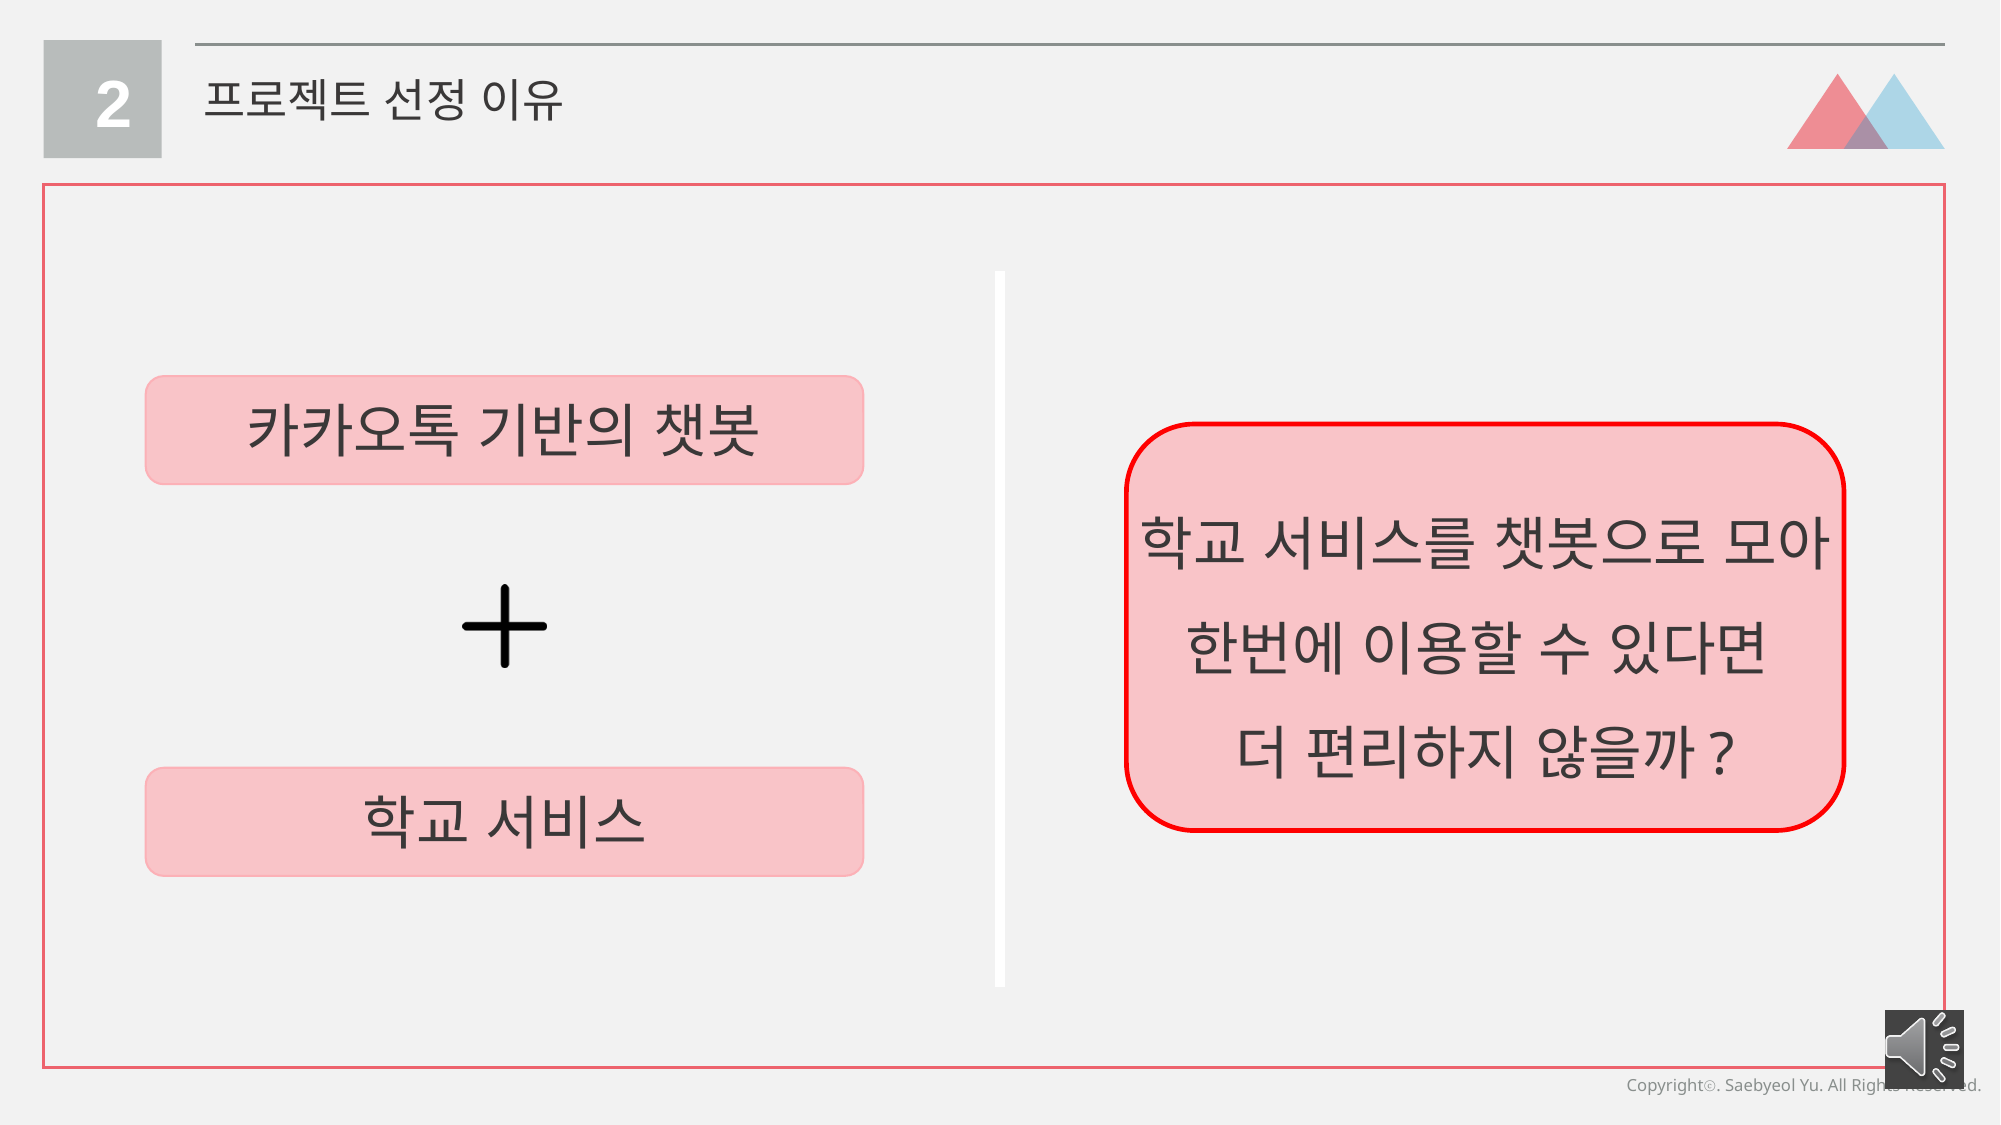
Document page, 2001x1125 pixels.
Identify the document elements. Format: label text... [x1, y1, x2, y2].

text_box [1133, 795, 1838, 832]
text_box 학교 서비스를 챗봇으로 모아 한번에 이용할 수 있다면 더 편리하지 않을까? [1116, 464, 1855, 795]
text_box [1787, 73, 1945, 149]
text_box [145, 376, 864, 876]
text_box [42, 39, 163, 159]
text_box [1131, 422, 1840, 464]
text_box 2 [80, 52, 123, 148]
text_box [43, 184, 1946, 1068]
text_box 프로젝트 선정 이유 [188, 63, 580, 134]
picture [1884, 1009, 1965, 1090]
